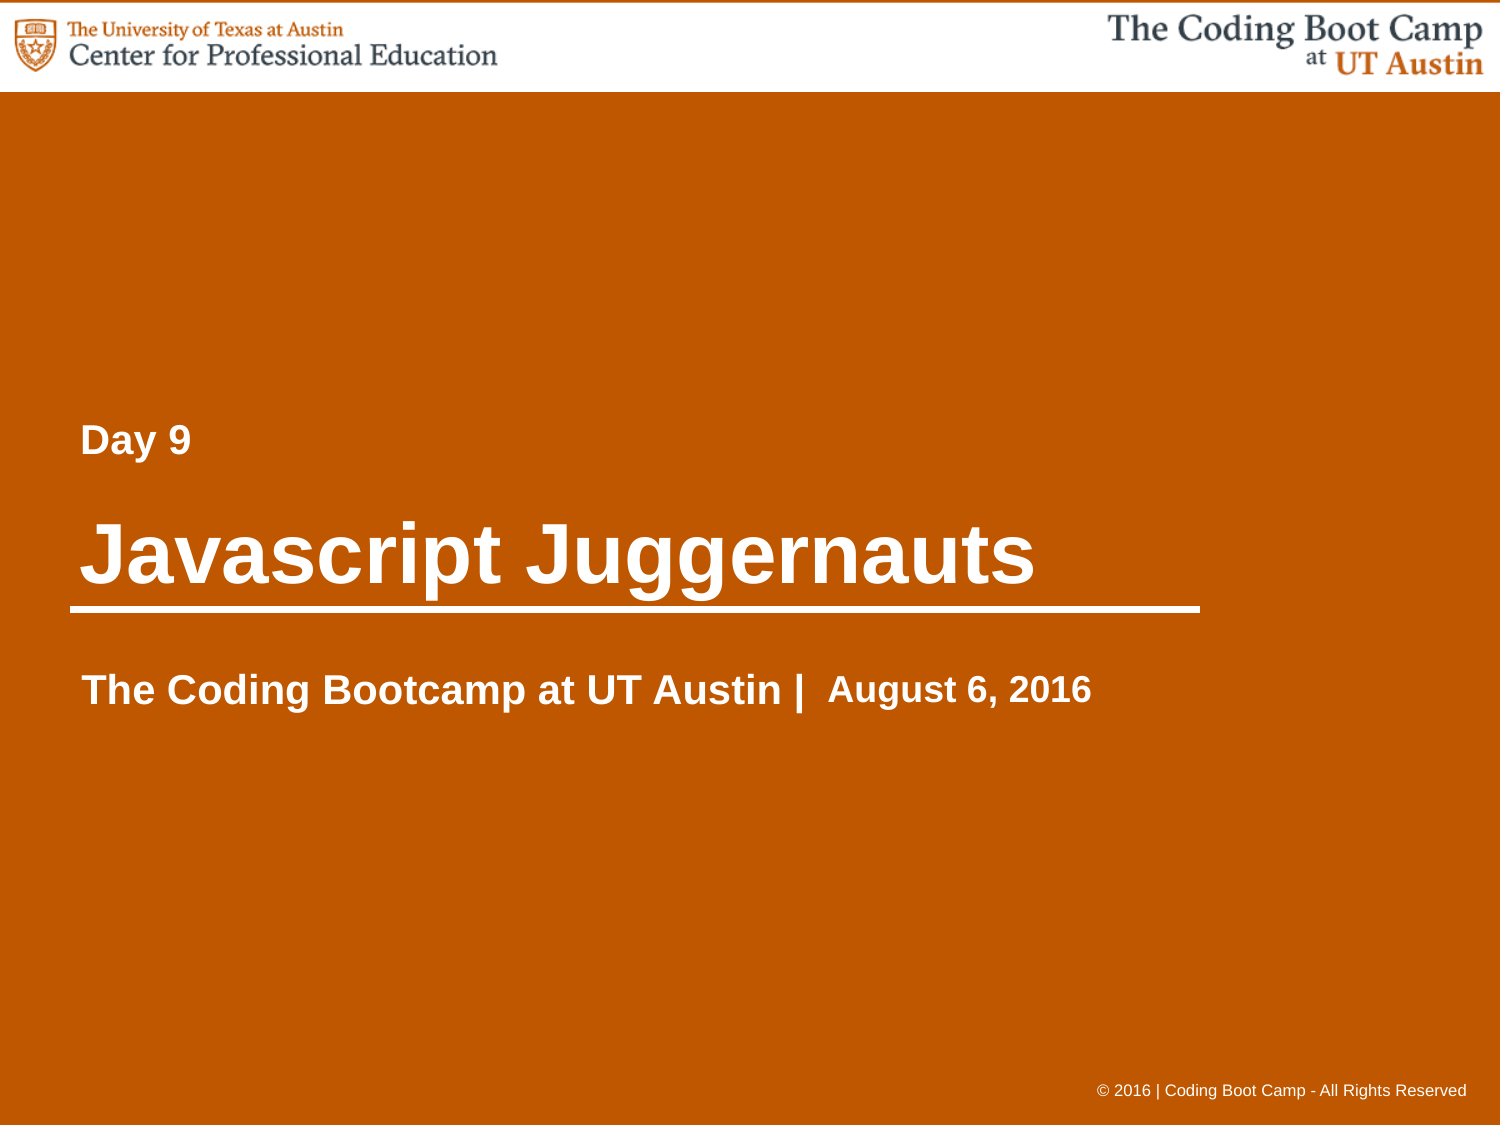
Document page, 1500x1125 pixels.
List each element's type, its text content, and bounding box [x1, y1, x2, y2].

list August 6, 2016 [812, 662, 1185, 725]
picture [0, 0, 1500, 92]
title Javascript Juggernauts [64, 484, 1415, 628]
list Day 9 [65, 410, 509, 474]
